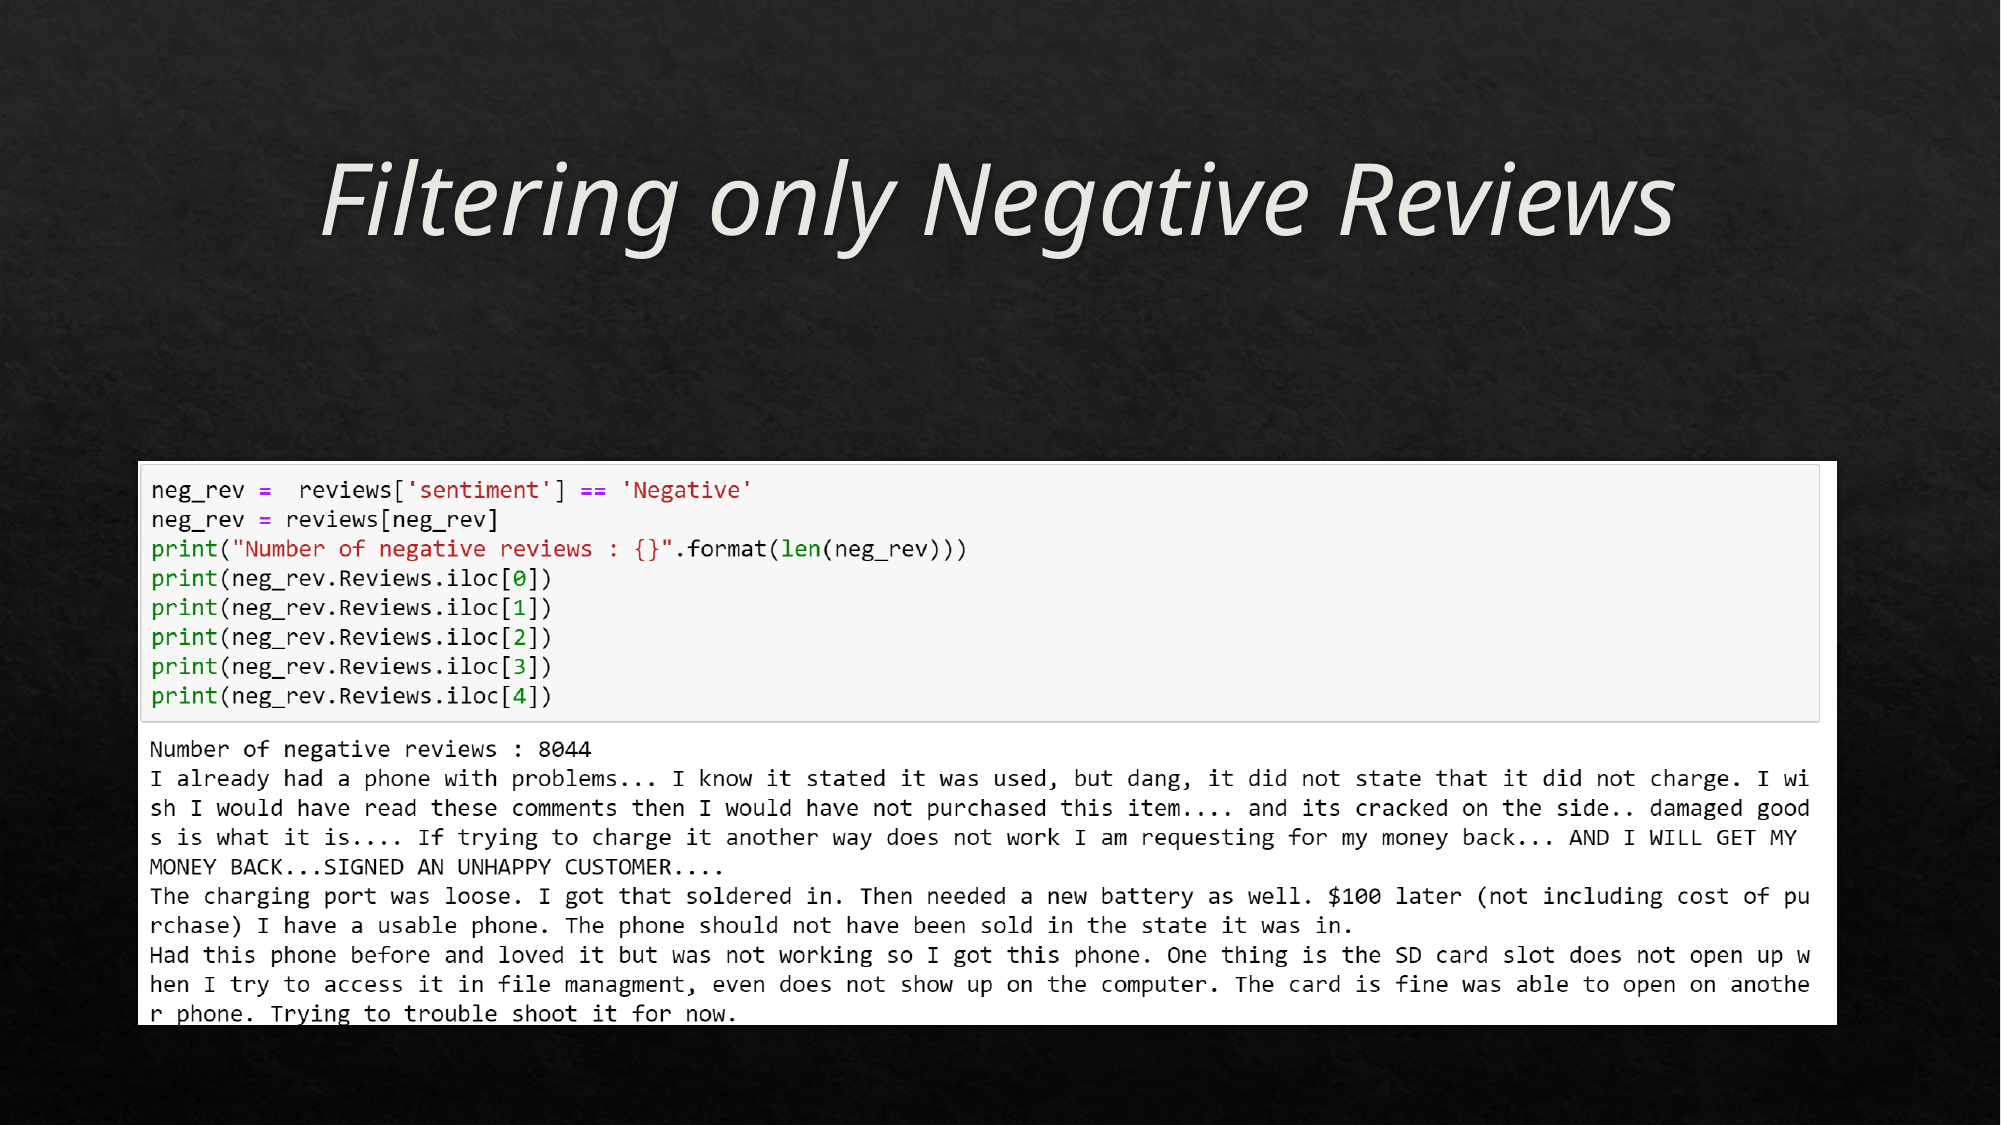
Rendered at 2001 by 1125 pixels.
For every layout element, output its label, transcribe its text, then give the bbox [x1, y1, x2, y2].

title Filtering only Negative Reviews [149, 99, 1849, 307]
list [138, 461, 1838, 1026]
